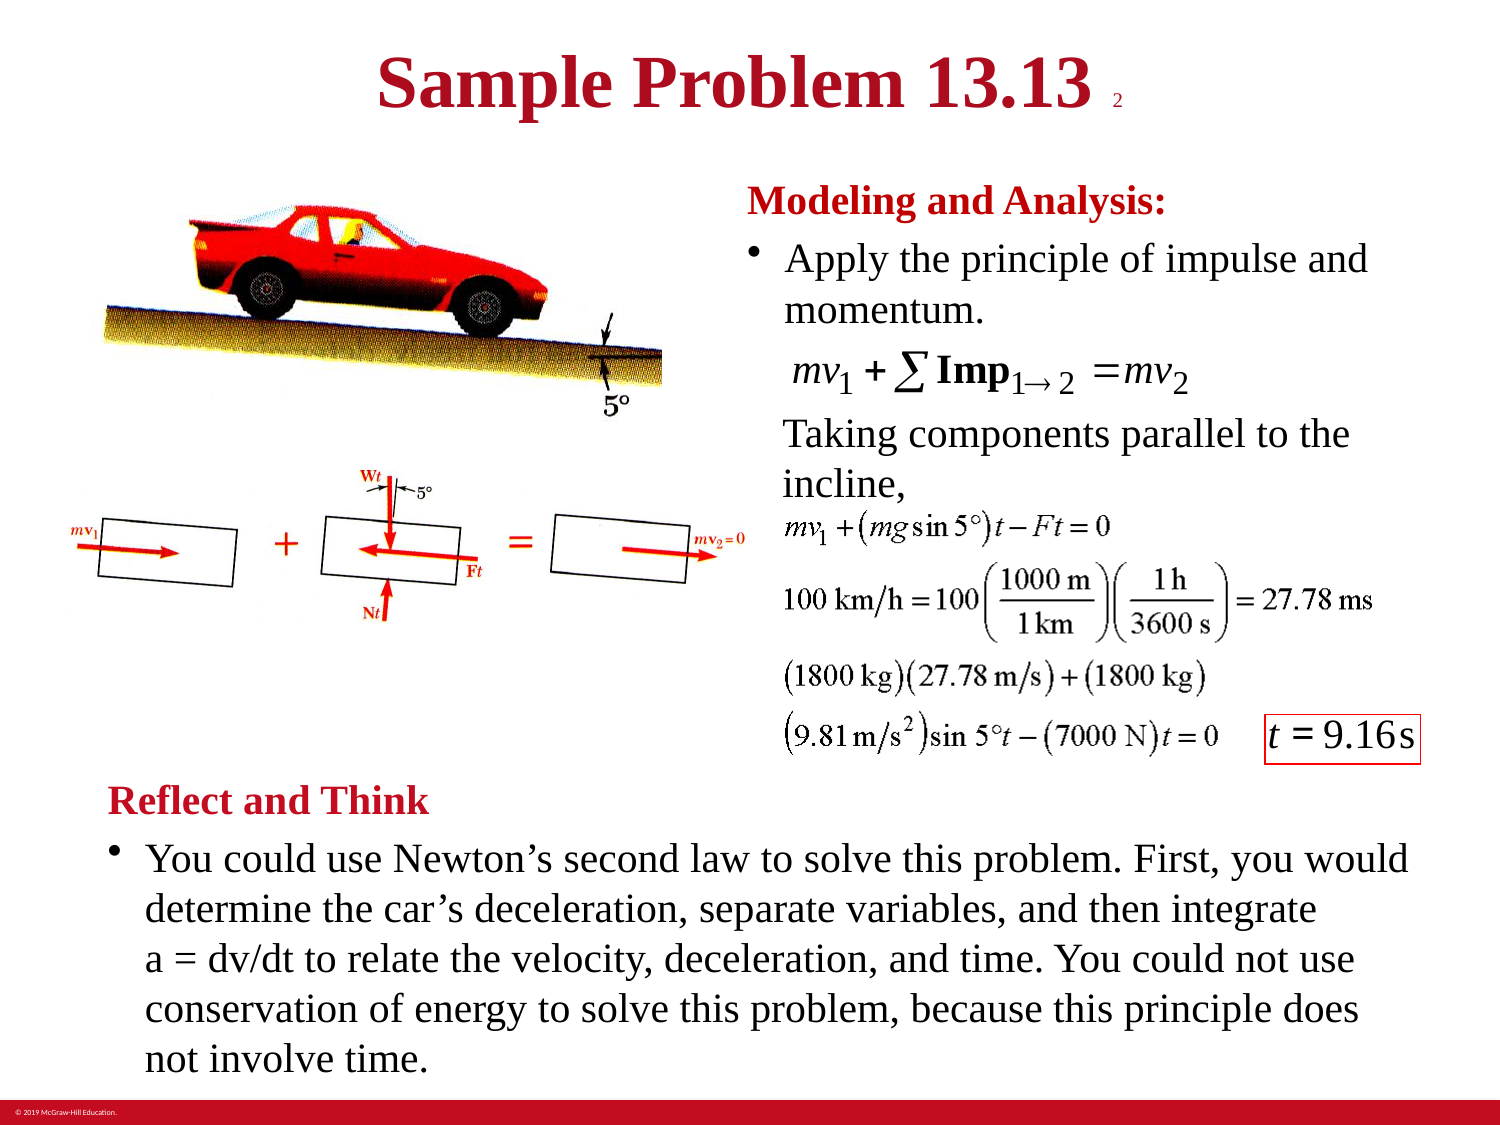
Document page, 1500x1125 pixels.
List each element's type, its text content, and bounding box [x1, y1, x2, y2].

title Sample Problem 13.13 2 [75, 24, 1425, 125]
text_box Reflect and Think You could use Newton’s second law to solve this problem. First, you would determine the car’s deceleration, separate variables, and then integrate a = dv/dt to relate the velocity, deceleration, and time. You could not use conservation of energy to solve this problem, because this principle does not involve time. [92, 765, 1434, 1089]
picture [781, 505, 1378, 761]
text_box Taking components parallel to the incline, [730, 446, 1434, 514]
picture [66, 470, 754, 623]
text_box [1382, 715, 1421, 764]
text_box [92, 165, 1500, 438]
